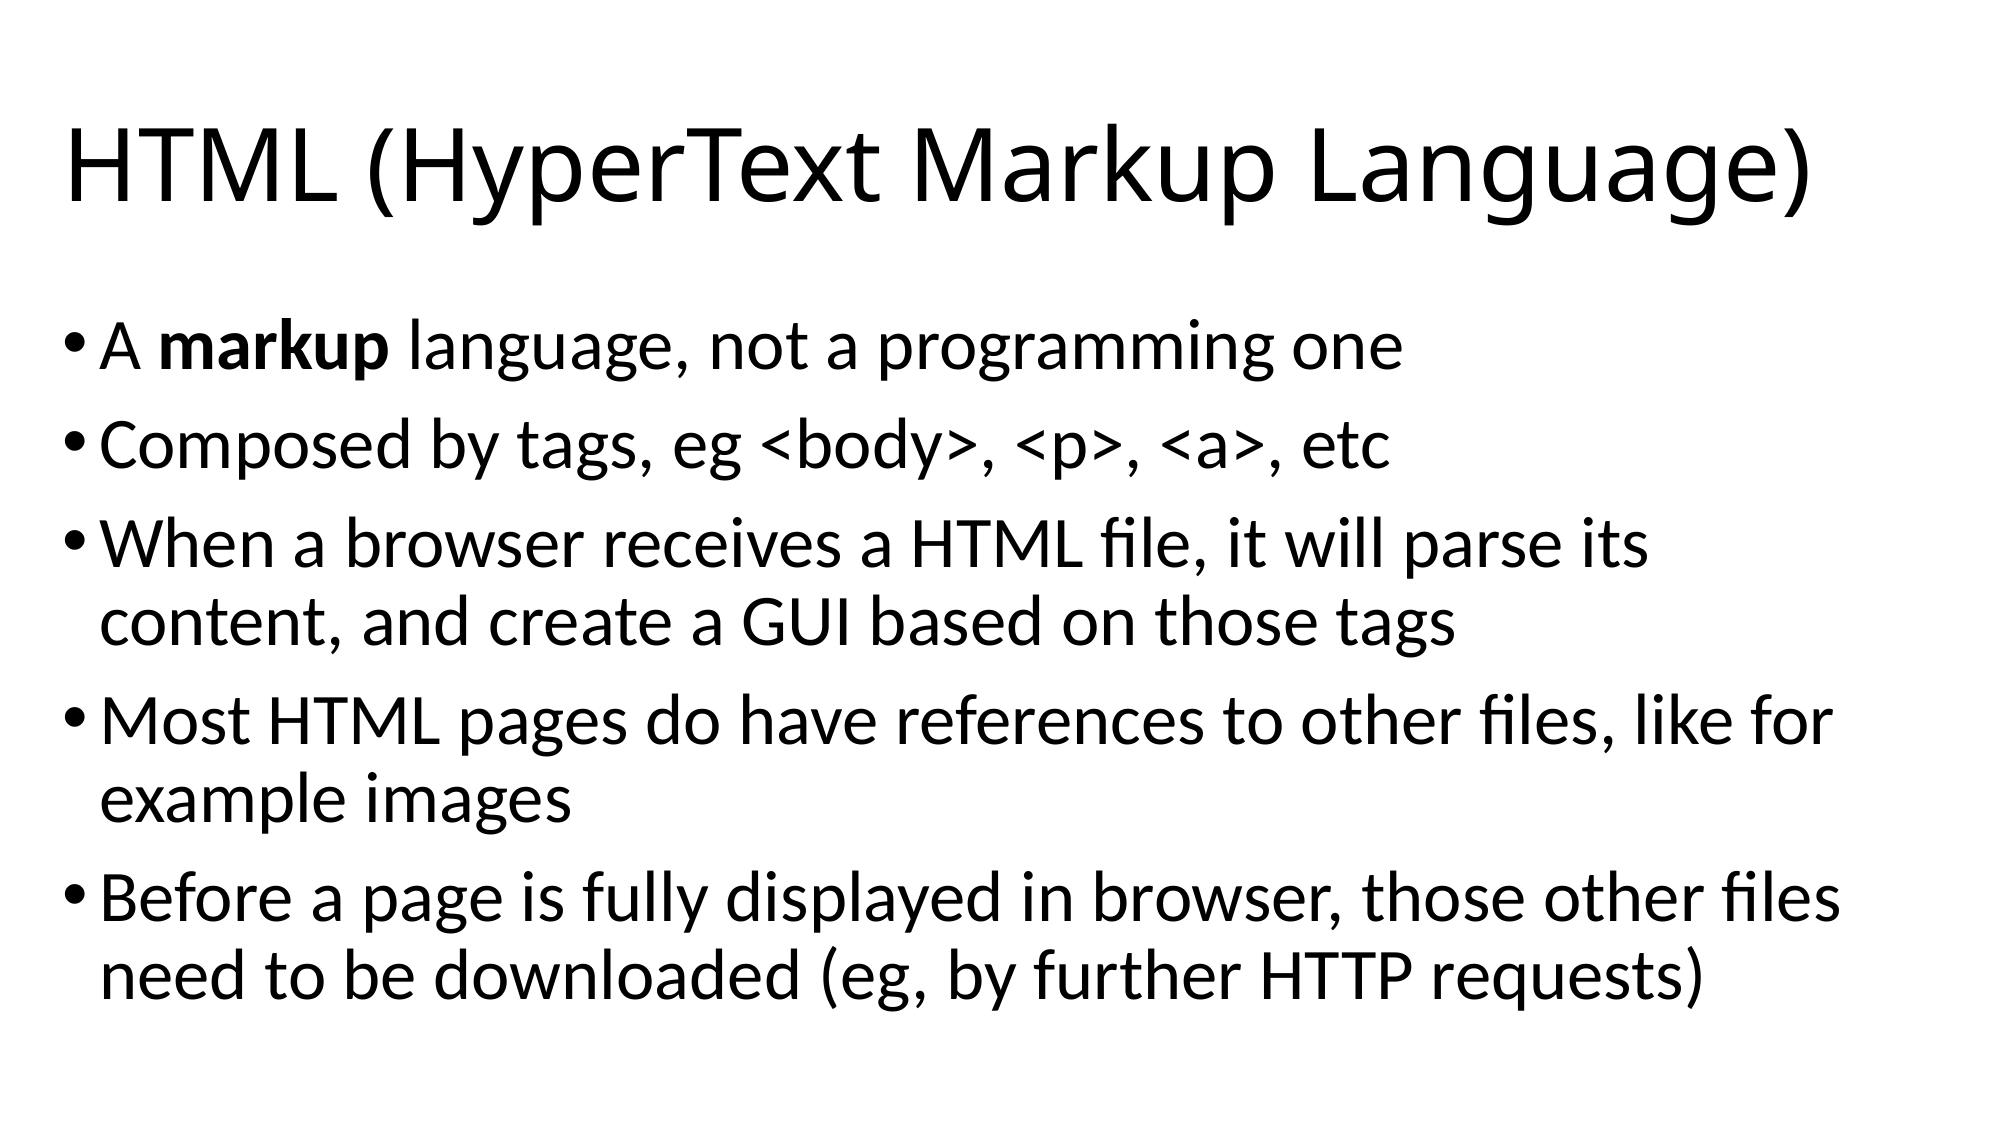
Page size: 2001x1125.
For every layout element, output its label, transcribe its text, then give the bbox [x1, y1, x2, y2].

title HTML (HyperText Markup Language) [47, 59, 1961, 278]
list A markup language, not a programming one Composed by tags, eg <body>, <p>, <a>, etc When a browser receives a HTML file, it will parse its content, and create a GUI based on those tags Most HTML pages do have references to other files, like for example images Before a page is fully displayed in browser, those other files need to be downloaded (eg, by further HTTP requests) [47, 299, 1863, 1081]
